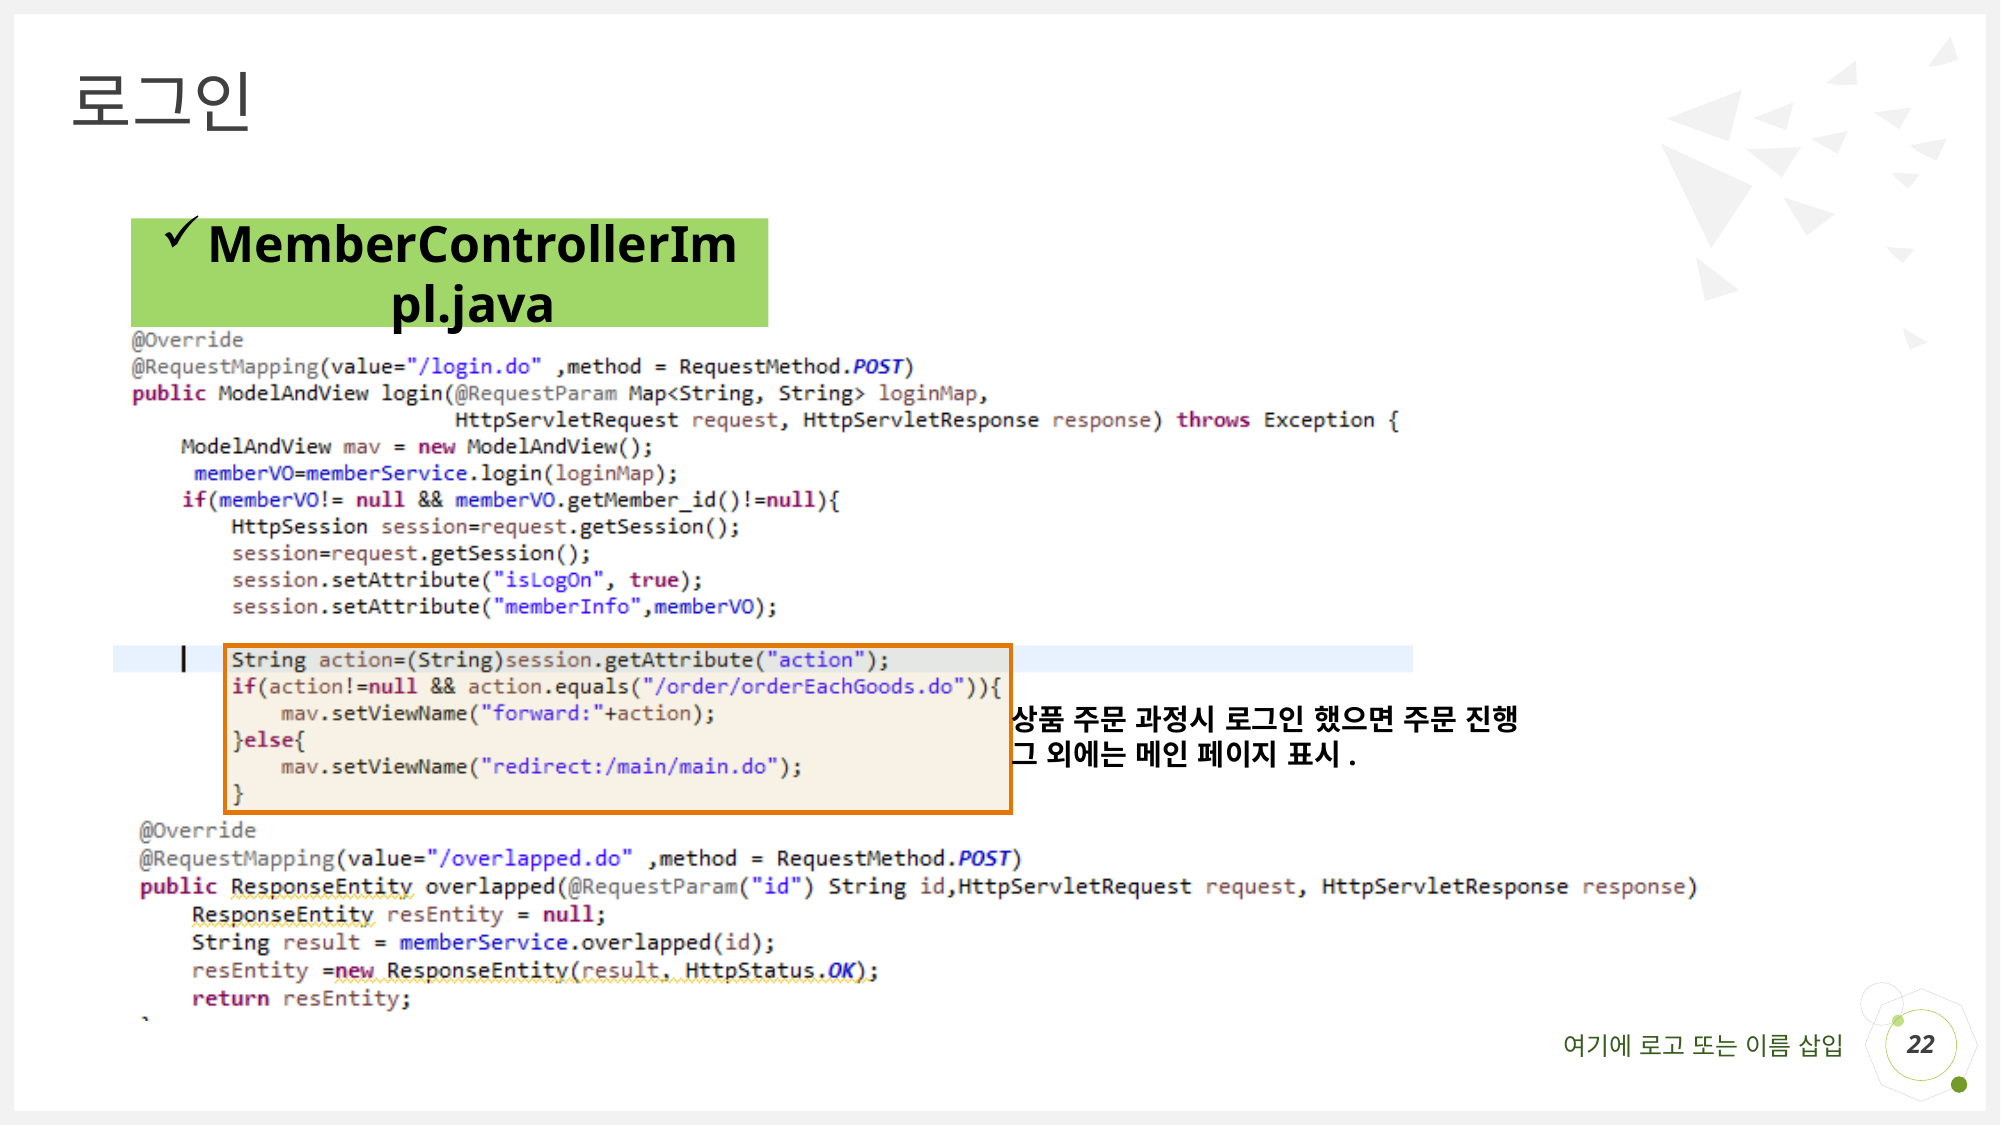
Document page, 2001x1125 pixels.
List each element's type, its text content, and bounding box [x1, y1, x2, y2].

text_box 상품 주문 과정시 로그인 했으면 주문 진행 그 외에는 메인 페이지 표시. [1413, 701, 1563, 812]
text_box MemberControllerImpl.java [130, 217, 770, 317]
picture [113, 317, 1706, 1021]
title 로그인 [70, 70, 1932, 142]
slide_number 22 [1885, 1009, 1957, 1081]
